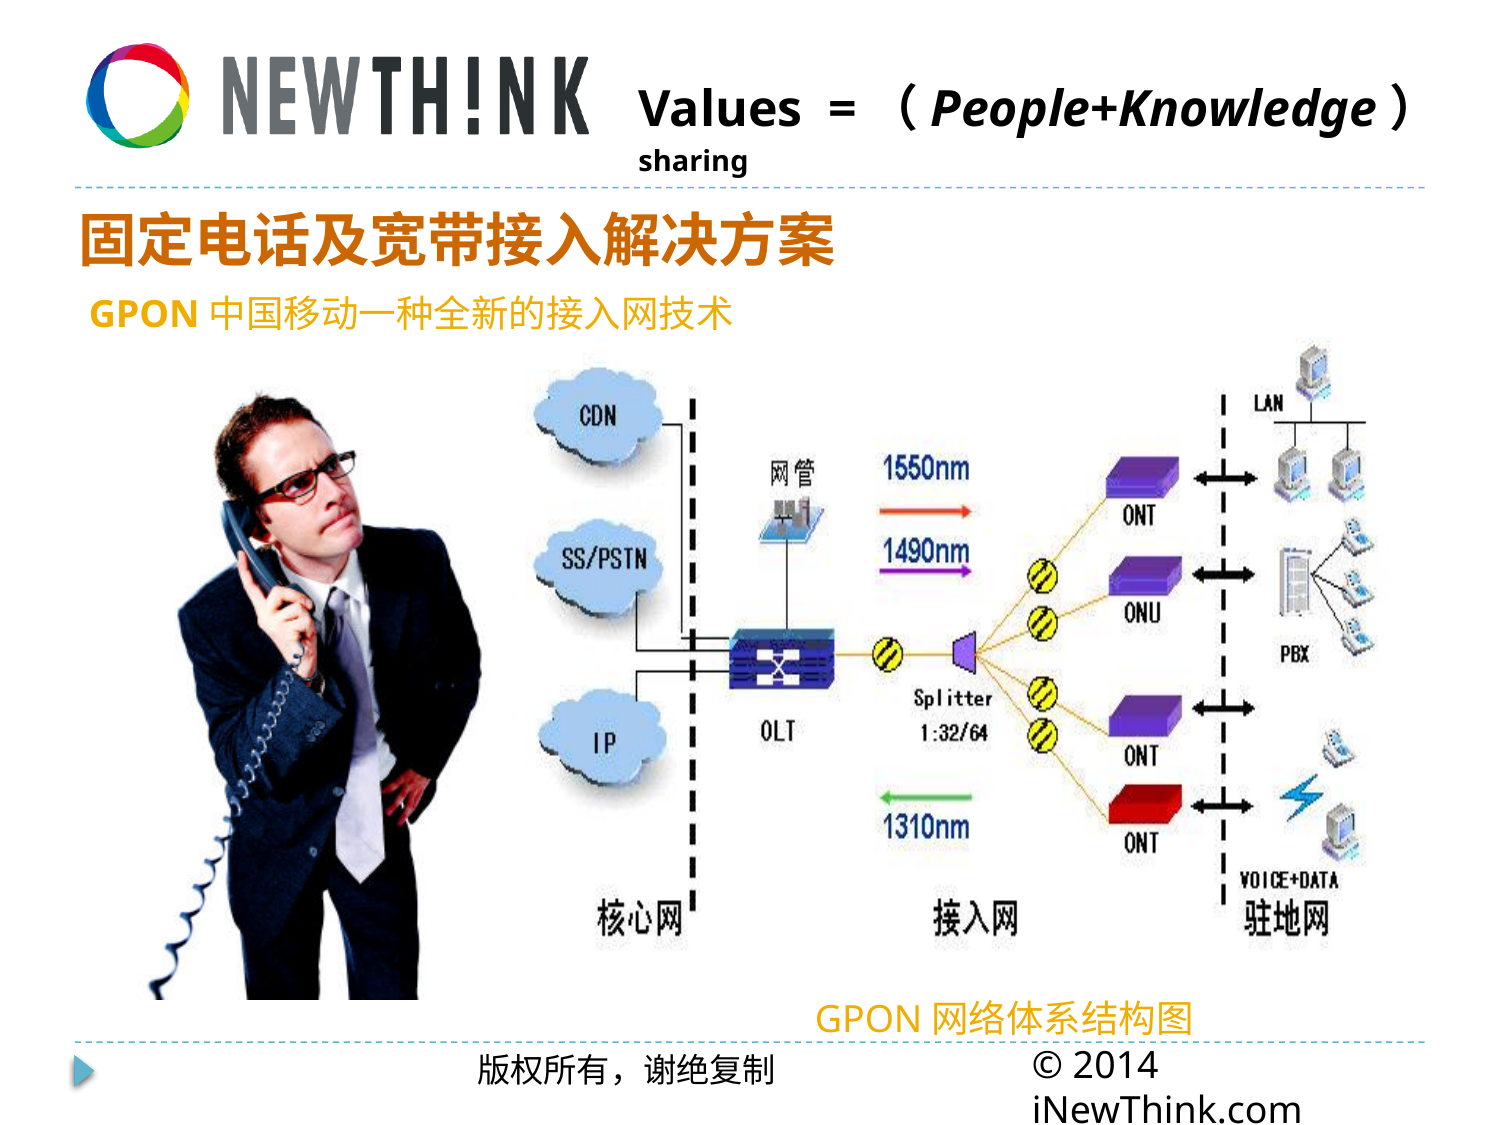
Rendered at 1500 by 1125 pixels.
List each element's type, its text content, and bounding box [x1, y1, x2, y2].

picture [74, 35, 600, 157]
text_box 固定电话及宽带接入解决方案 [63, 196, 851, 281]
picture [137, 374, 507, 1001]
text_box GPON中国移动一种全新的接入网技术 [73, 282, 749, 343]
text_box GPON网络体系结构图 [799, 987, 1250, 1048]
picture [524, 337, 1388, 953]
